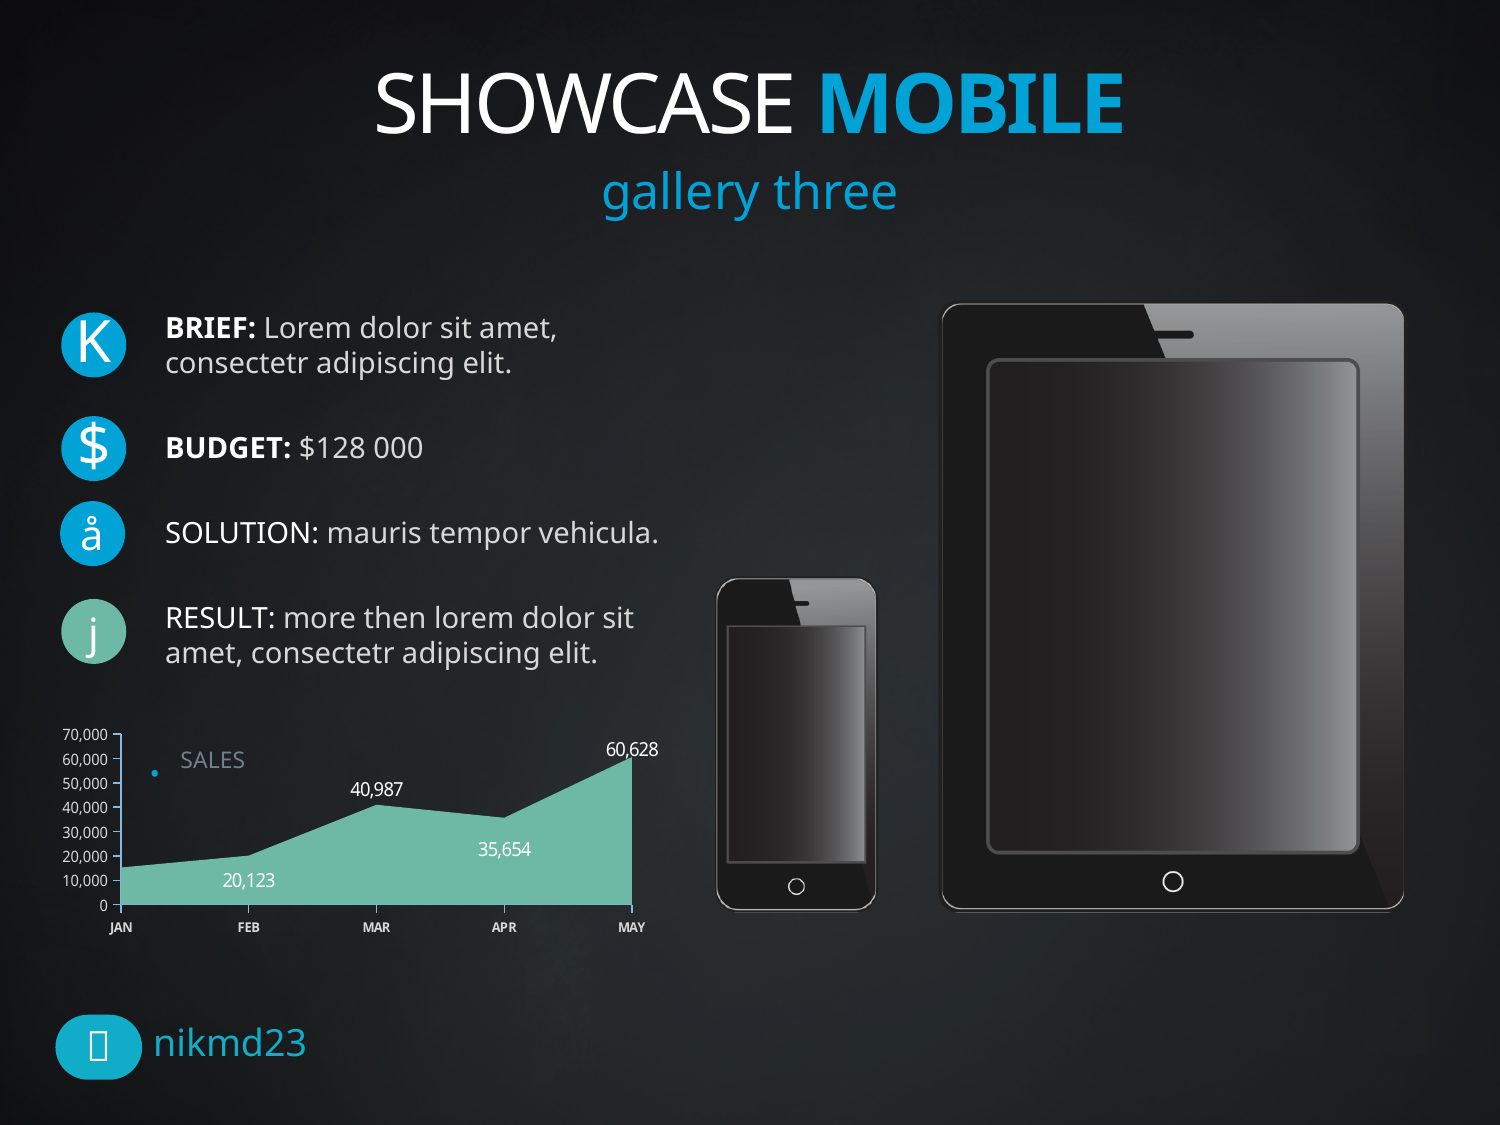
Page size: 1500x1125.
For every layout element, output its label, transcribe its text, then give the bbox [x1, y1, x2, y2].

chart [62, 712, 663, 938]
text_box j [61, 598, 127, 664]
title SHOWCASE MOBILE [75, 50, 1425, 150]
text_box å [60, 501, 126, 567]
text_box K [61, 312, 127, 378]
list BRIEF: Lorem dolor sit amet, consectetr adipiscing elit. BUDGET: $128 000 SOLUTION: mauris tempor vehicula. RESULT: more then lorem dolor sit amet, consectetr adipiscing elit. [150, 309, 713, 863]
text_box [136, 737, 338, 781]
picture [0, 0, 1500, 1125]
text_box $ [61, 416, 127, 482]
list gallery three [75, 151, 1425, 229]
